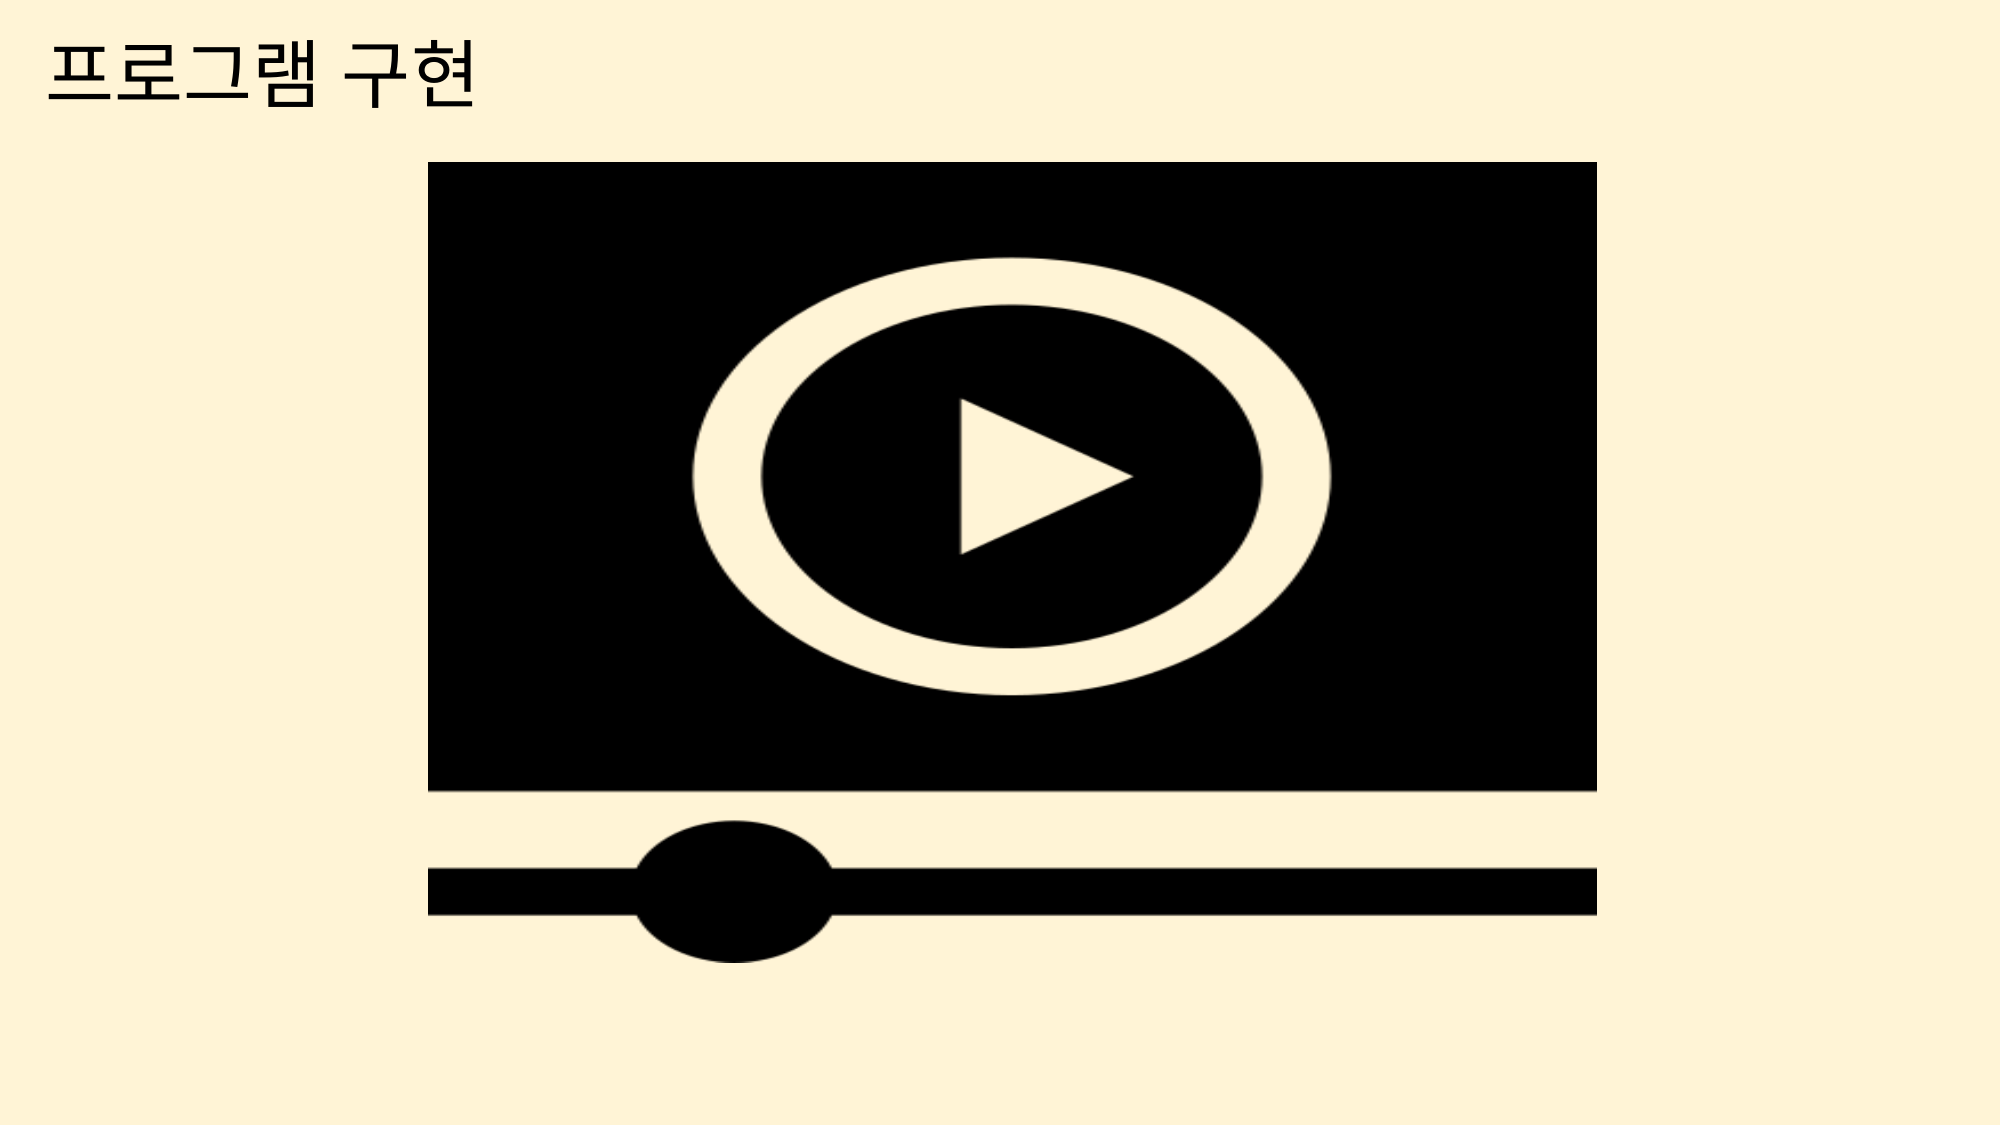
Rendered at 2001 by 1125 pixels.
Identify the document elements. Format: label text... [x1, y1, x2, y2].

picture [428, 162, 1597, 963]
text_box 프로그램 구현 [30, 20, 686, 126]
